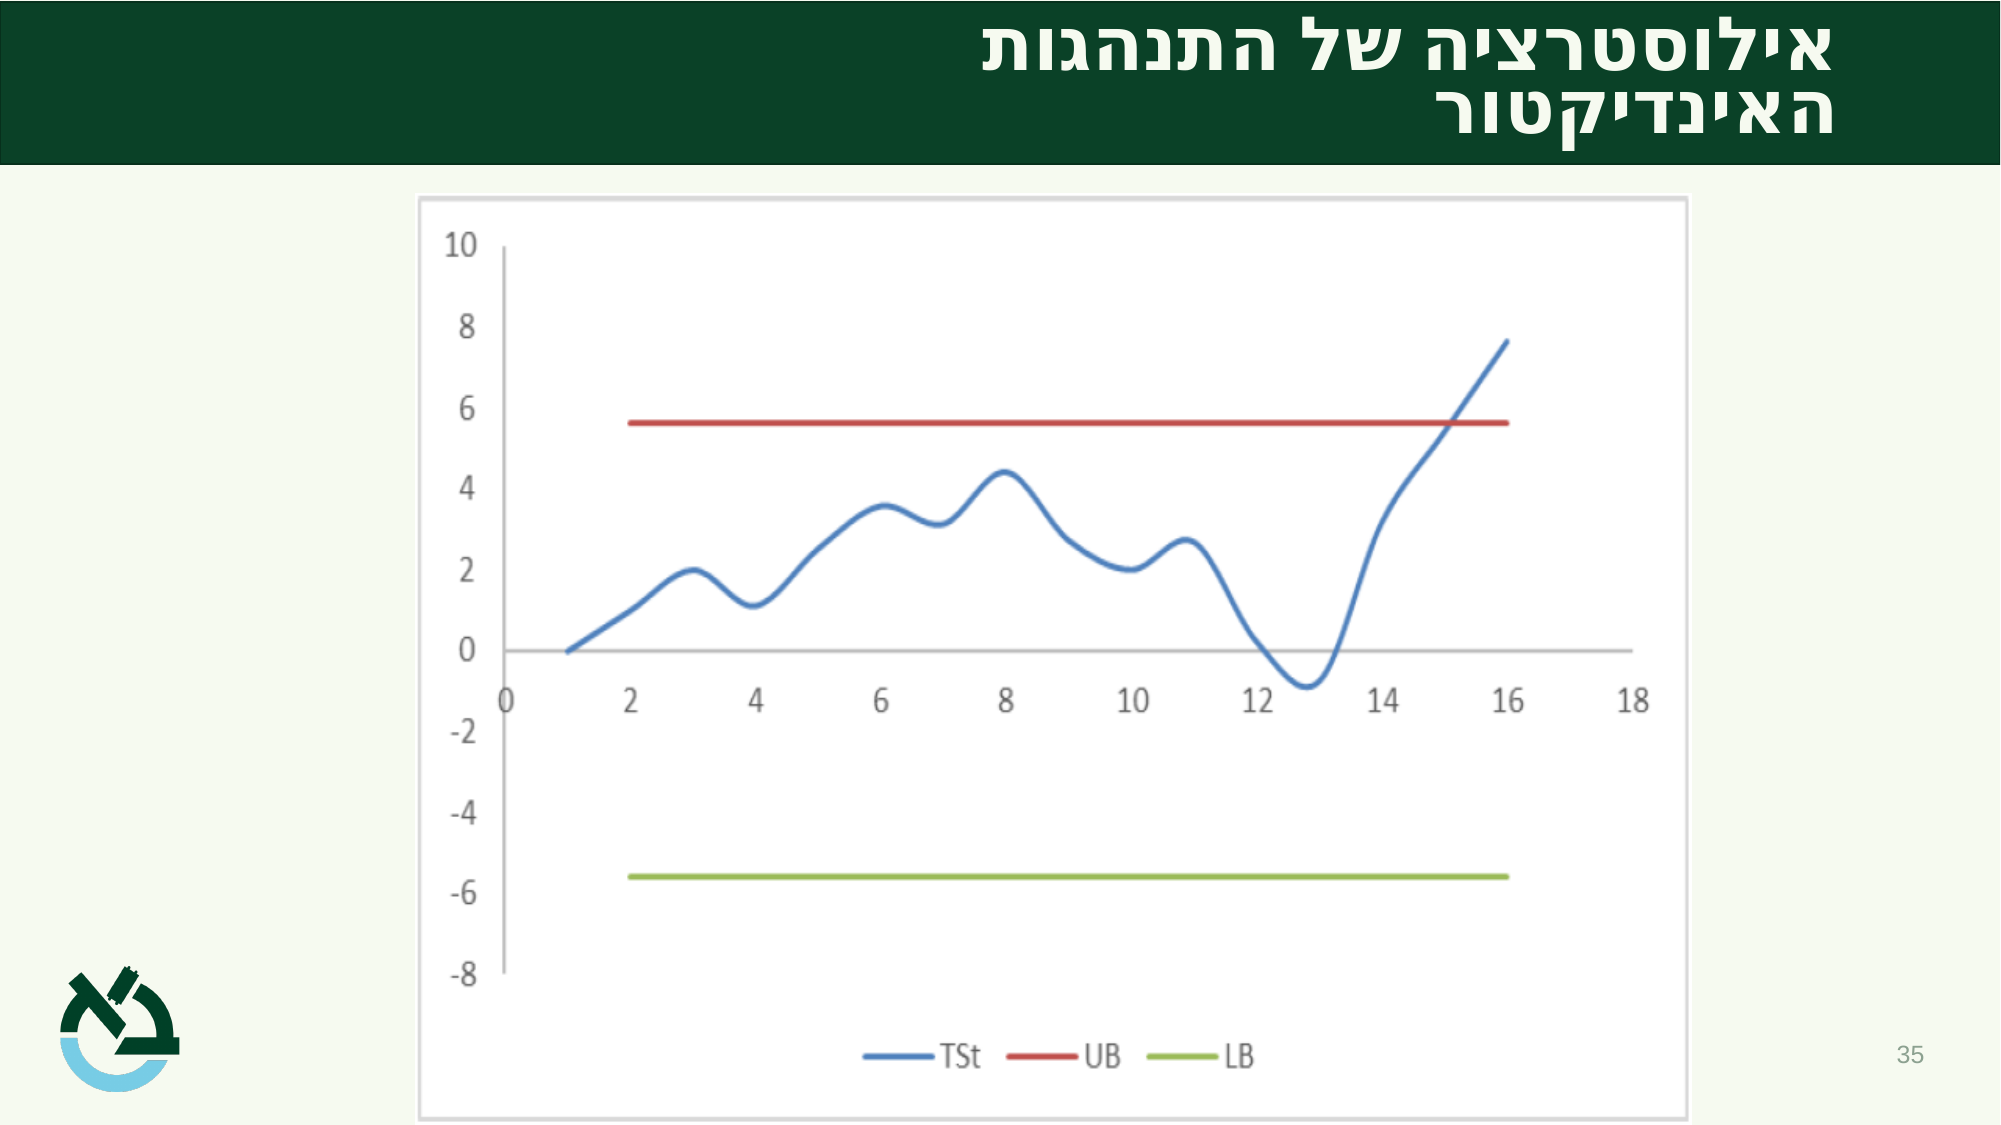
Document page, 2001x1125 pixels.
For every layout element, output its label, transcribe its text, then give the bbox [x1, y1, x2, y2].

slide_number 35 [1861, 1023, 1940, 1084]
picture [415, 193, 1692, 1125]
title אילוסטרציה של התנהגות האינדיקטור [645, 1, 1855, 165]
